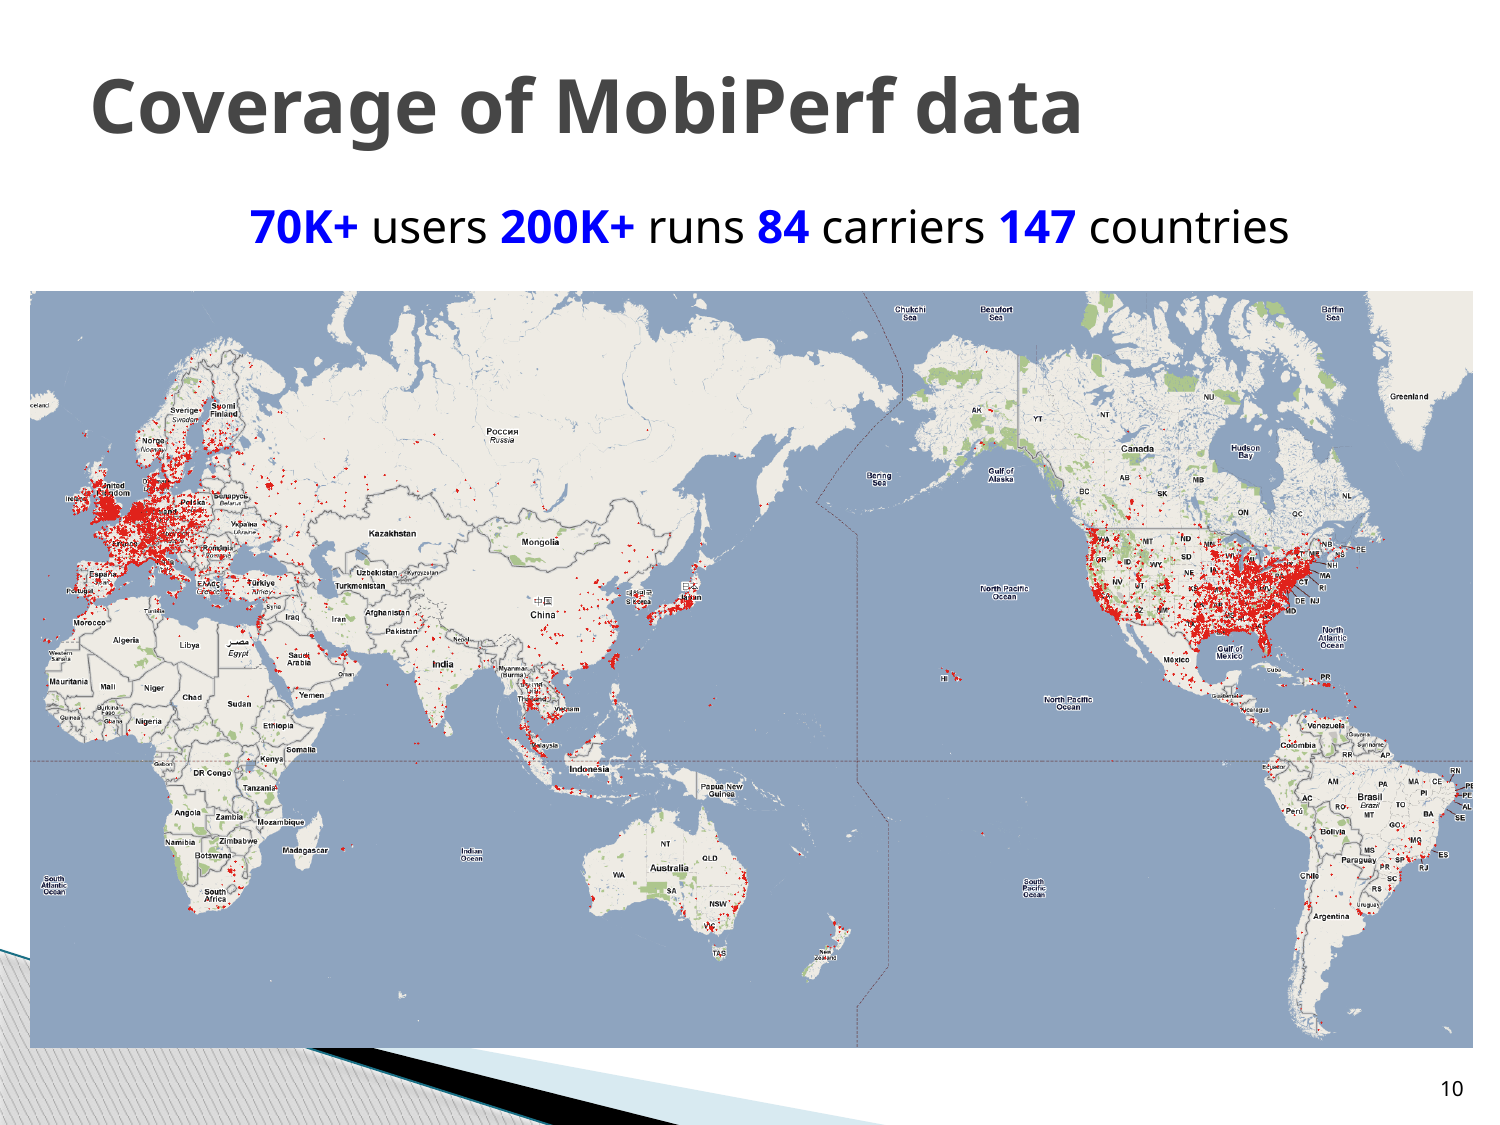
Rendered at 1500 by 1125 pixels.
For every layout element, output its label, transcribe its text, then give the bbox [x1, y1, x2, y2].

slide_number 10 [1418, 1051, 1479, 1112]
table_cell [331, 1057, 542, 1125]
picture [29, 290, 1473, 1048]
title Coverage of MobiPerf data [75, 44, 1479, 164]
list 70K+ users 200K+ runs 84 carriers 147 countries [0, 189, 1500, 1000]
